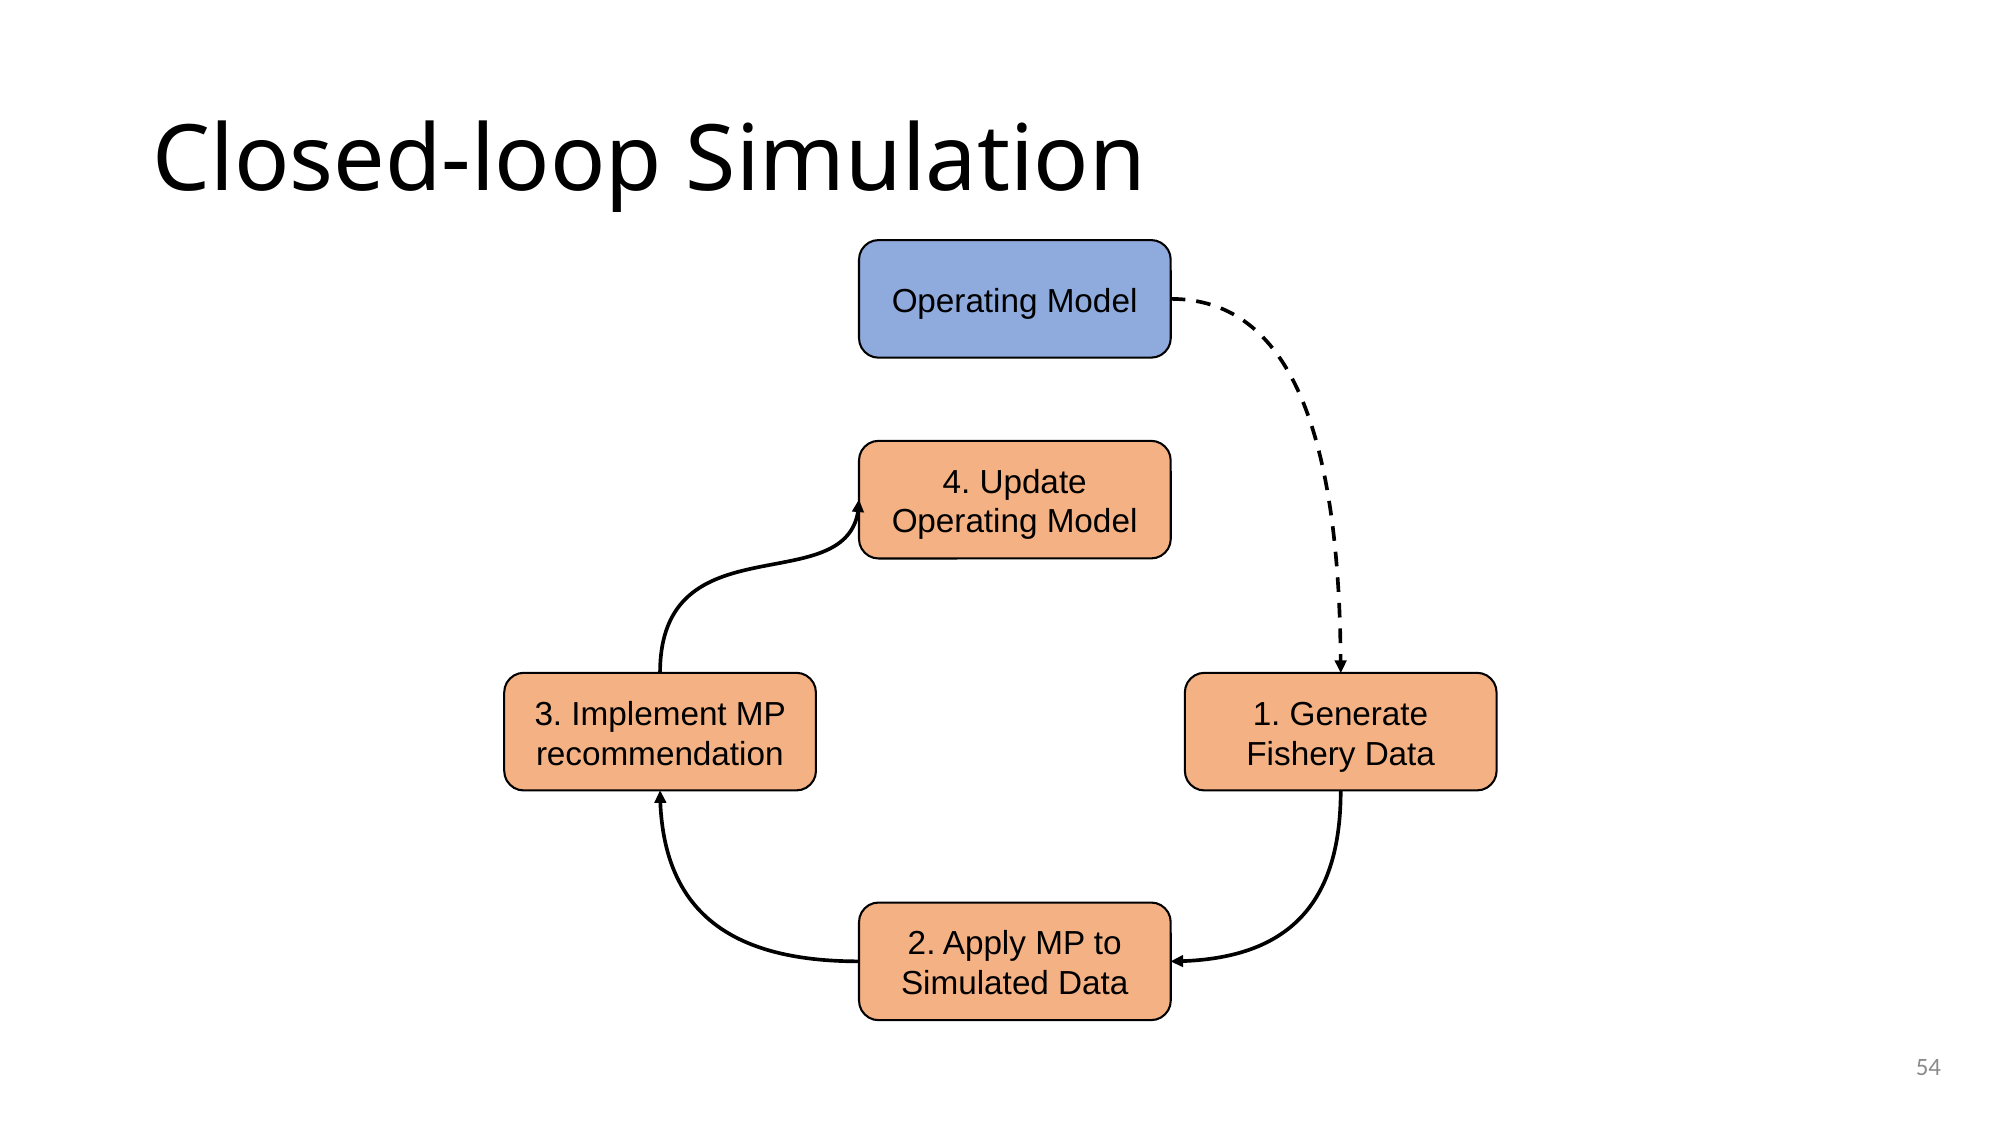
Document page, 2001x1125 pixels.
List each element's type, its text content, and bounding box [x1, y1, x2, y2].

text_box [1170, 790, 1342, 961]
text_box Operating Model [857, 239, 1172, 359]
text_box 4. Update Operating Model [857, 439, 1170, 560]
title Closed-loop Simulation [137, 52, 1863, 270]
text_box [1170, 298, 1341, 673]
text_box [660, 790, 859, 962]
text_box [672, 486, 847, 686]
text_box 3. Implement MP recommendation [503, 671, 817, 792]
slide_number 54 [1506, 1035, 1957, 1096]
text_box 2. Apply MP to Simulated Data [857, 901, 1172, 1022]
text_box 1. Generate Fishery Data [1183, 671, 1498, 792]
